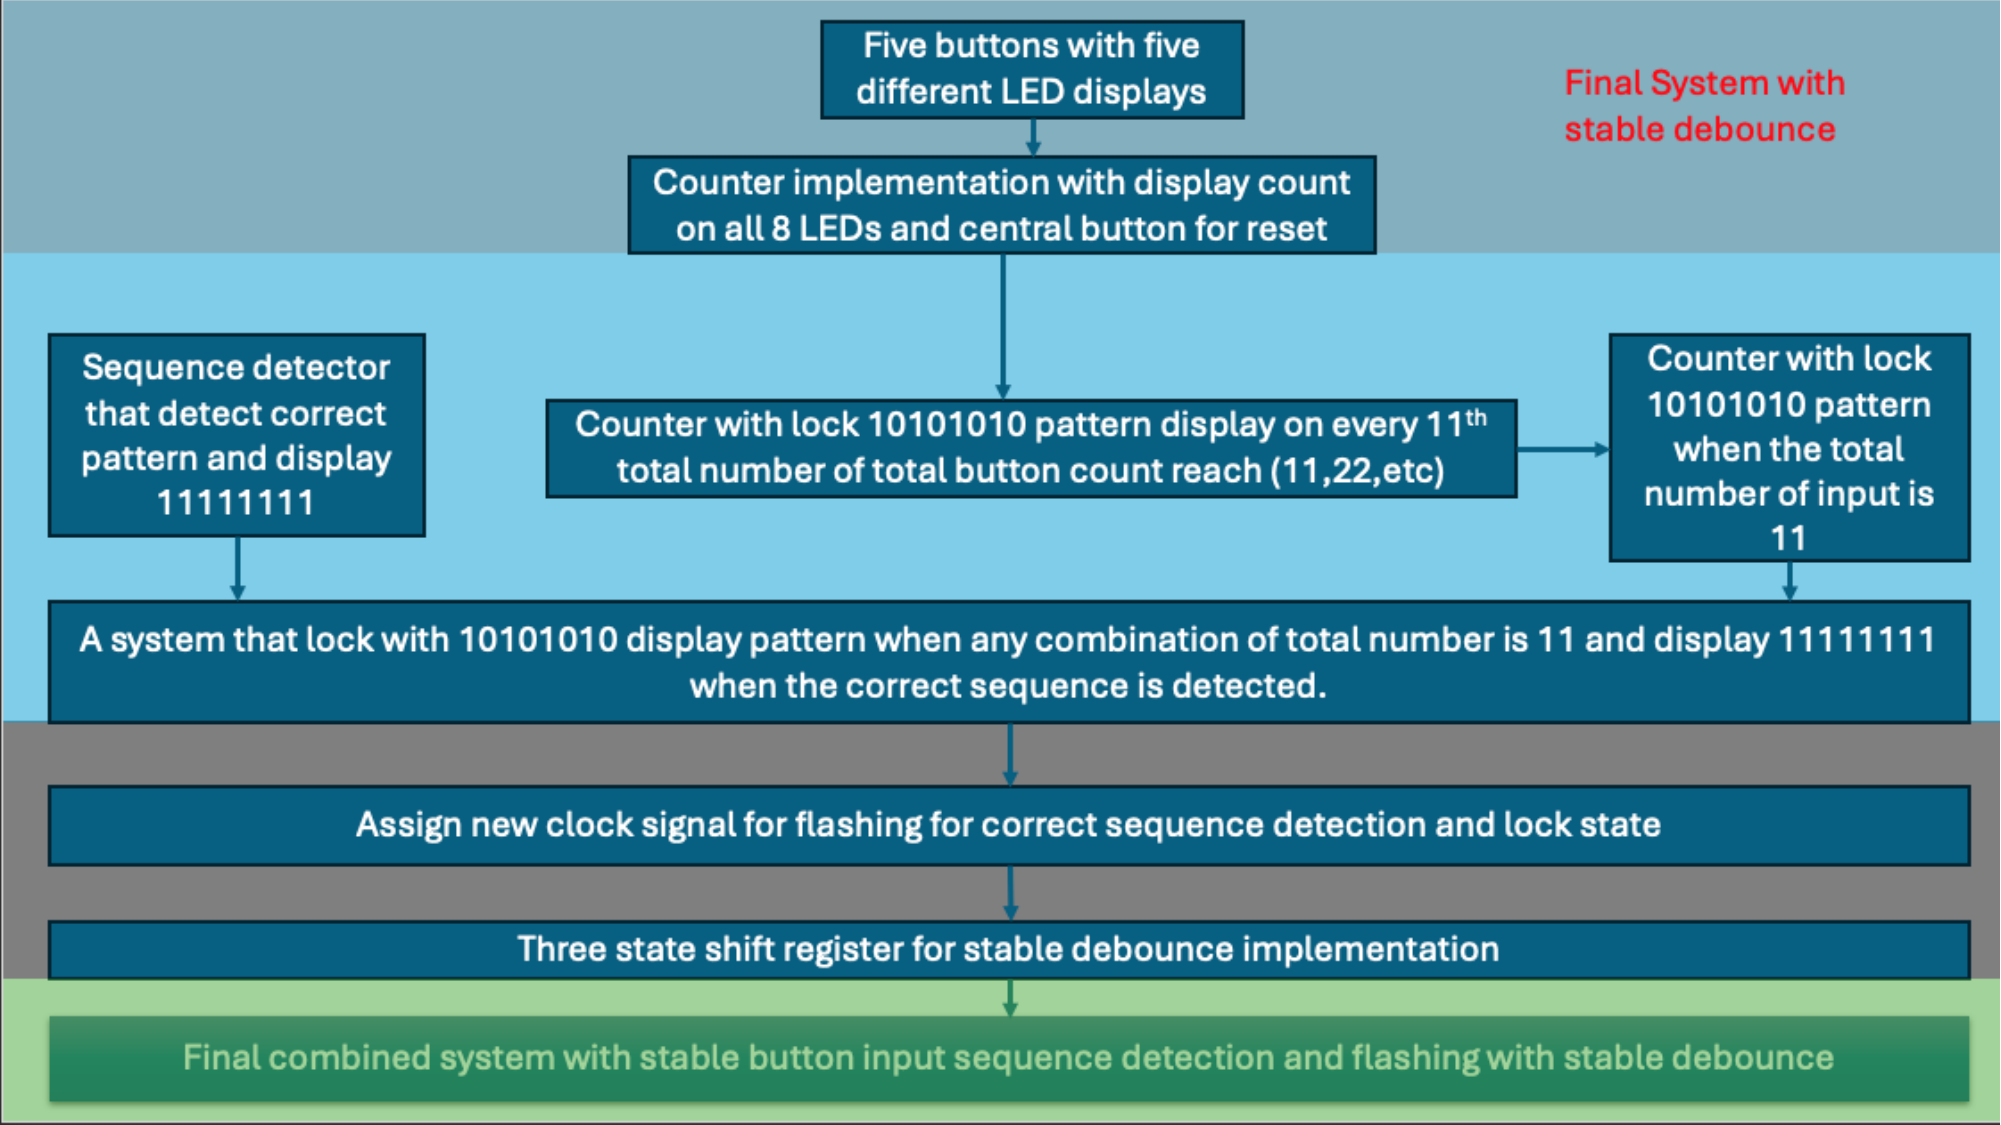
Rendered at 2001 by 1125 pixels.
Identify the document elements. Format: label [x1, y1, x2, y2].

list [0, 0, 2000, 1125]
